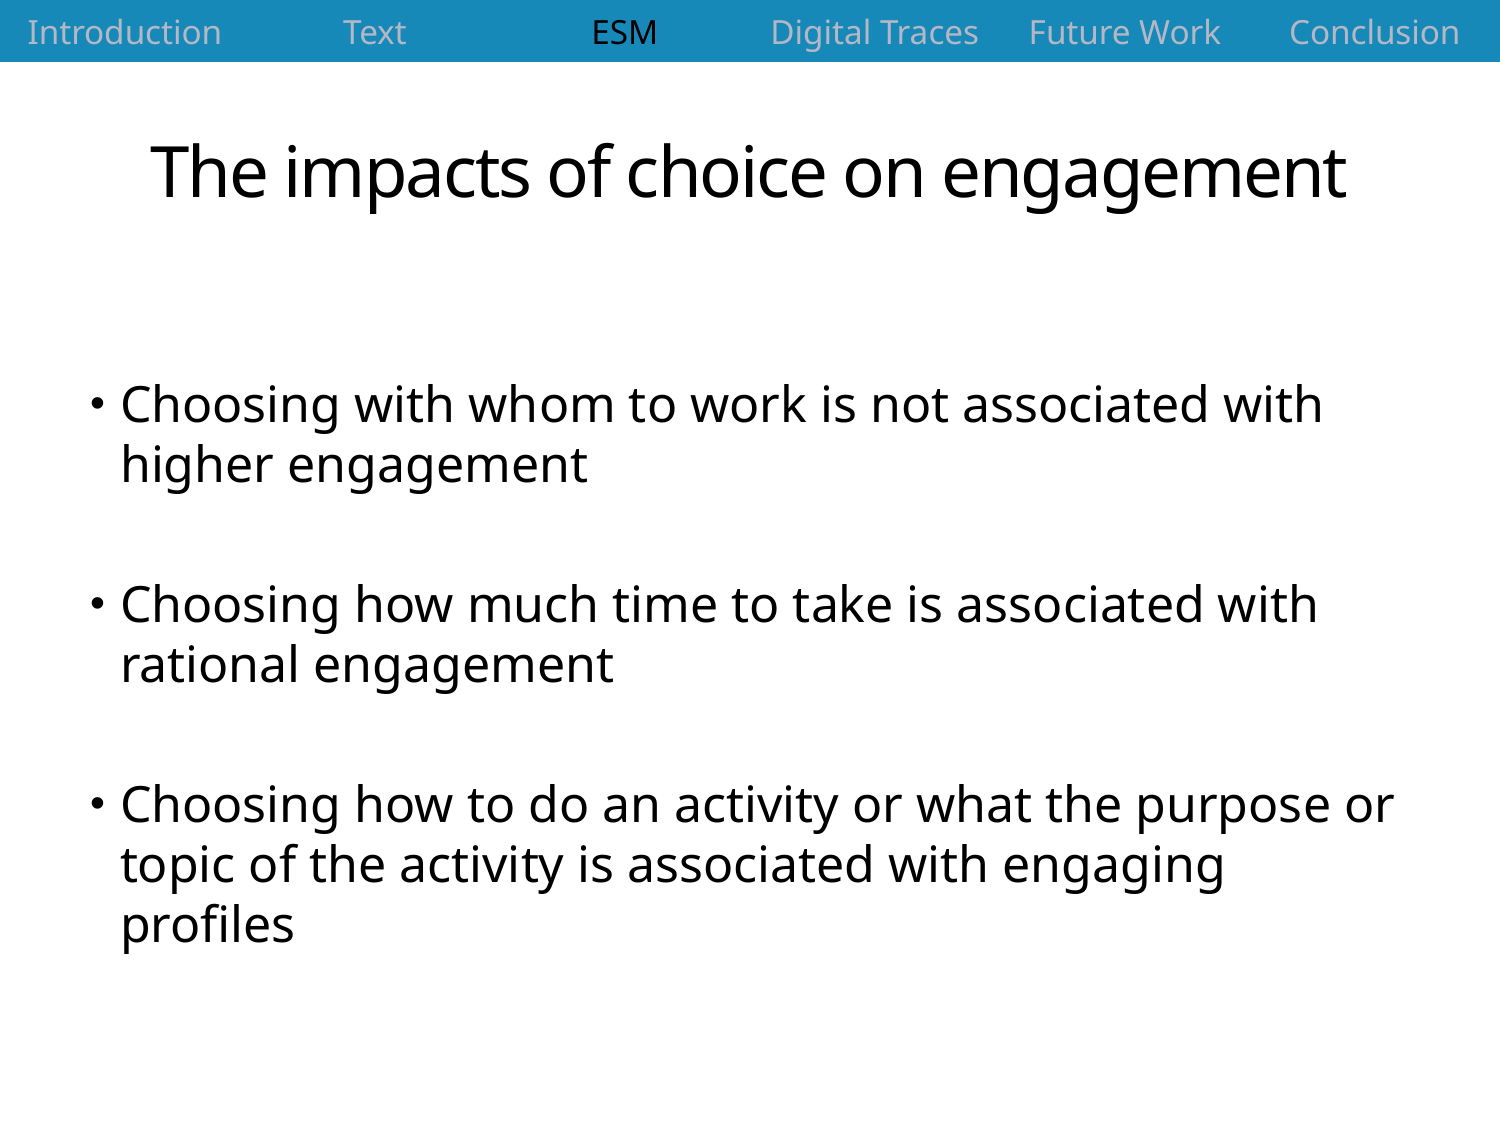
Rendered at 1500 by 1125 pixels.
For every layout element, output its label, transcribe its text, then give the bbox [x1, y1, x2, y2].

table_header ESM [500, 0, 750, 62]
table_header Future Work [1000, 0, 1250, 62]
table_header Conclusion [1250, 0, 1500, 62]
table_header Digital Traces [750, 0, 1000, 62]
table_header Introduction [0, 0, 250, 62]
title The impacts of choice on engagement [75, 87, 1425, 250]
table_header Text [250, 0, 500, 62]
list Choosing with whom to work is not associated with higher engagement Choosing how much time to take is associated with rational engagement Choosing how to do an activity or what the purpose or topic of the activity is associated with engaging profiles [75, 262, 1425, 1063]
